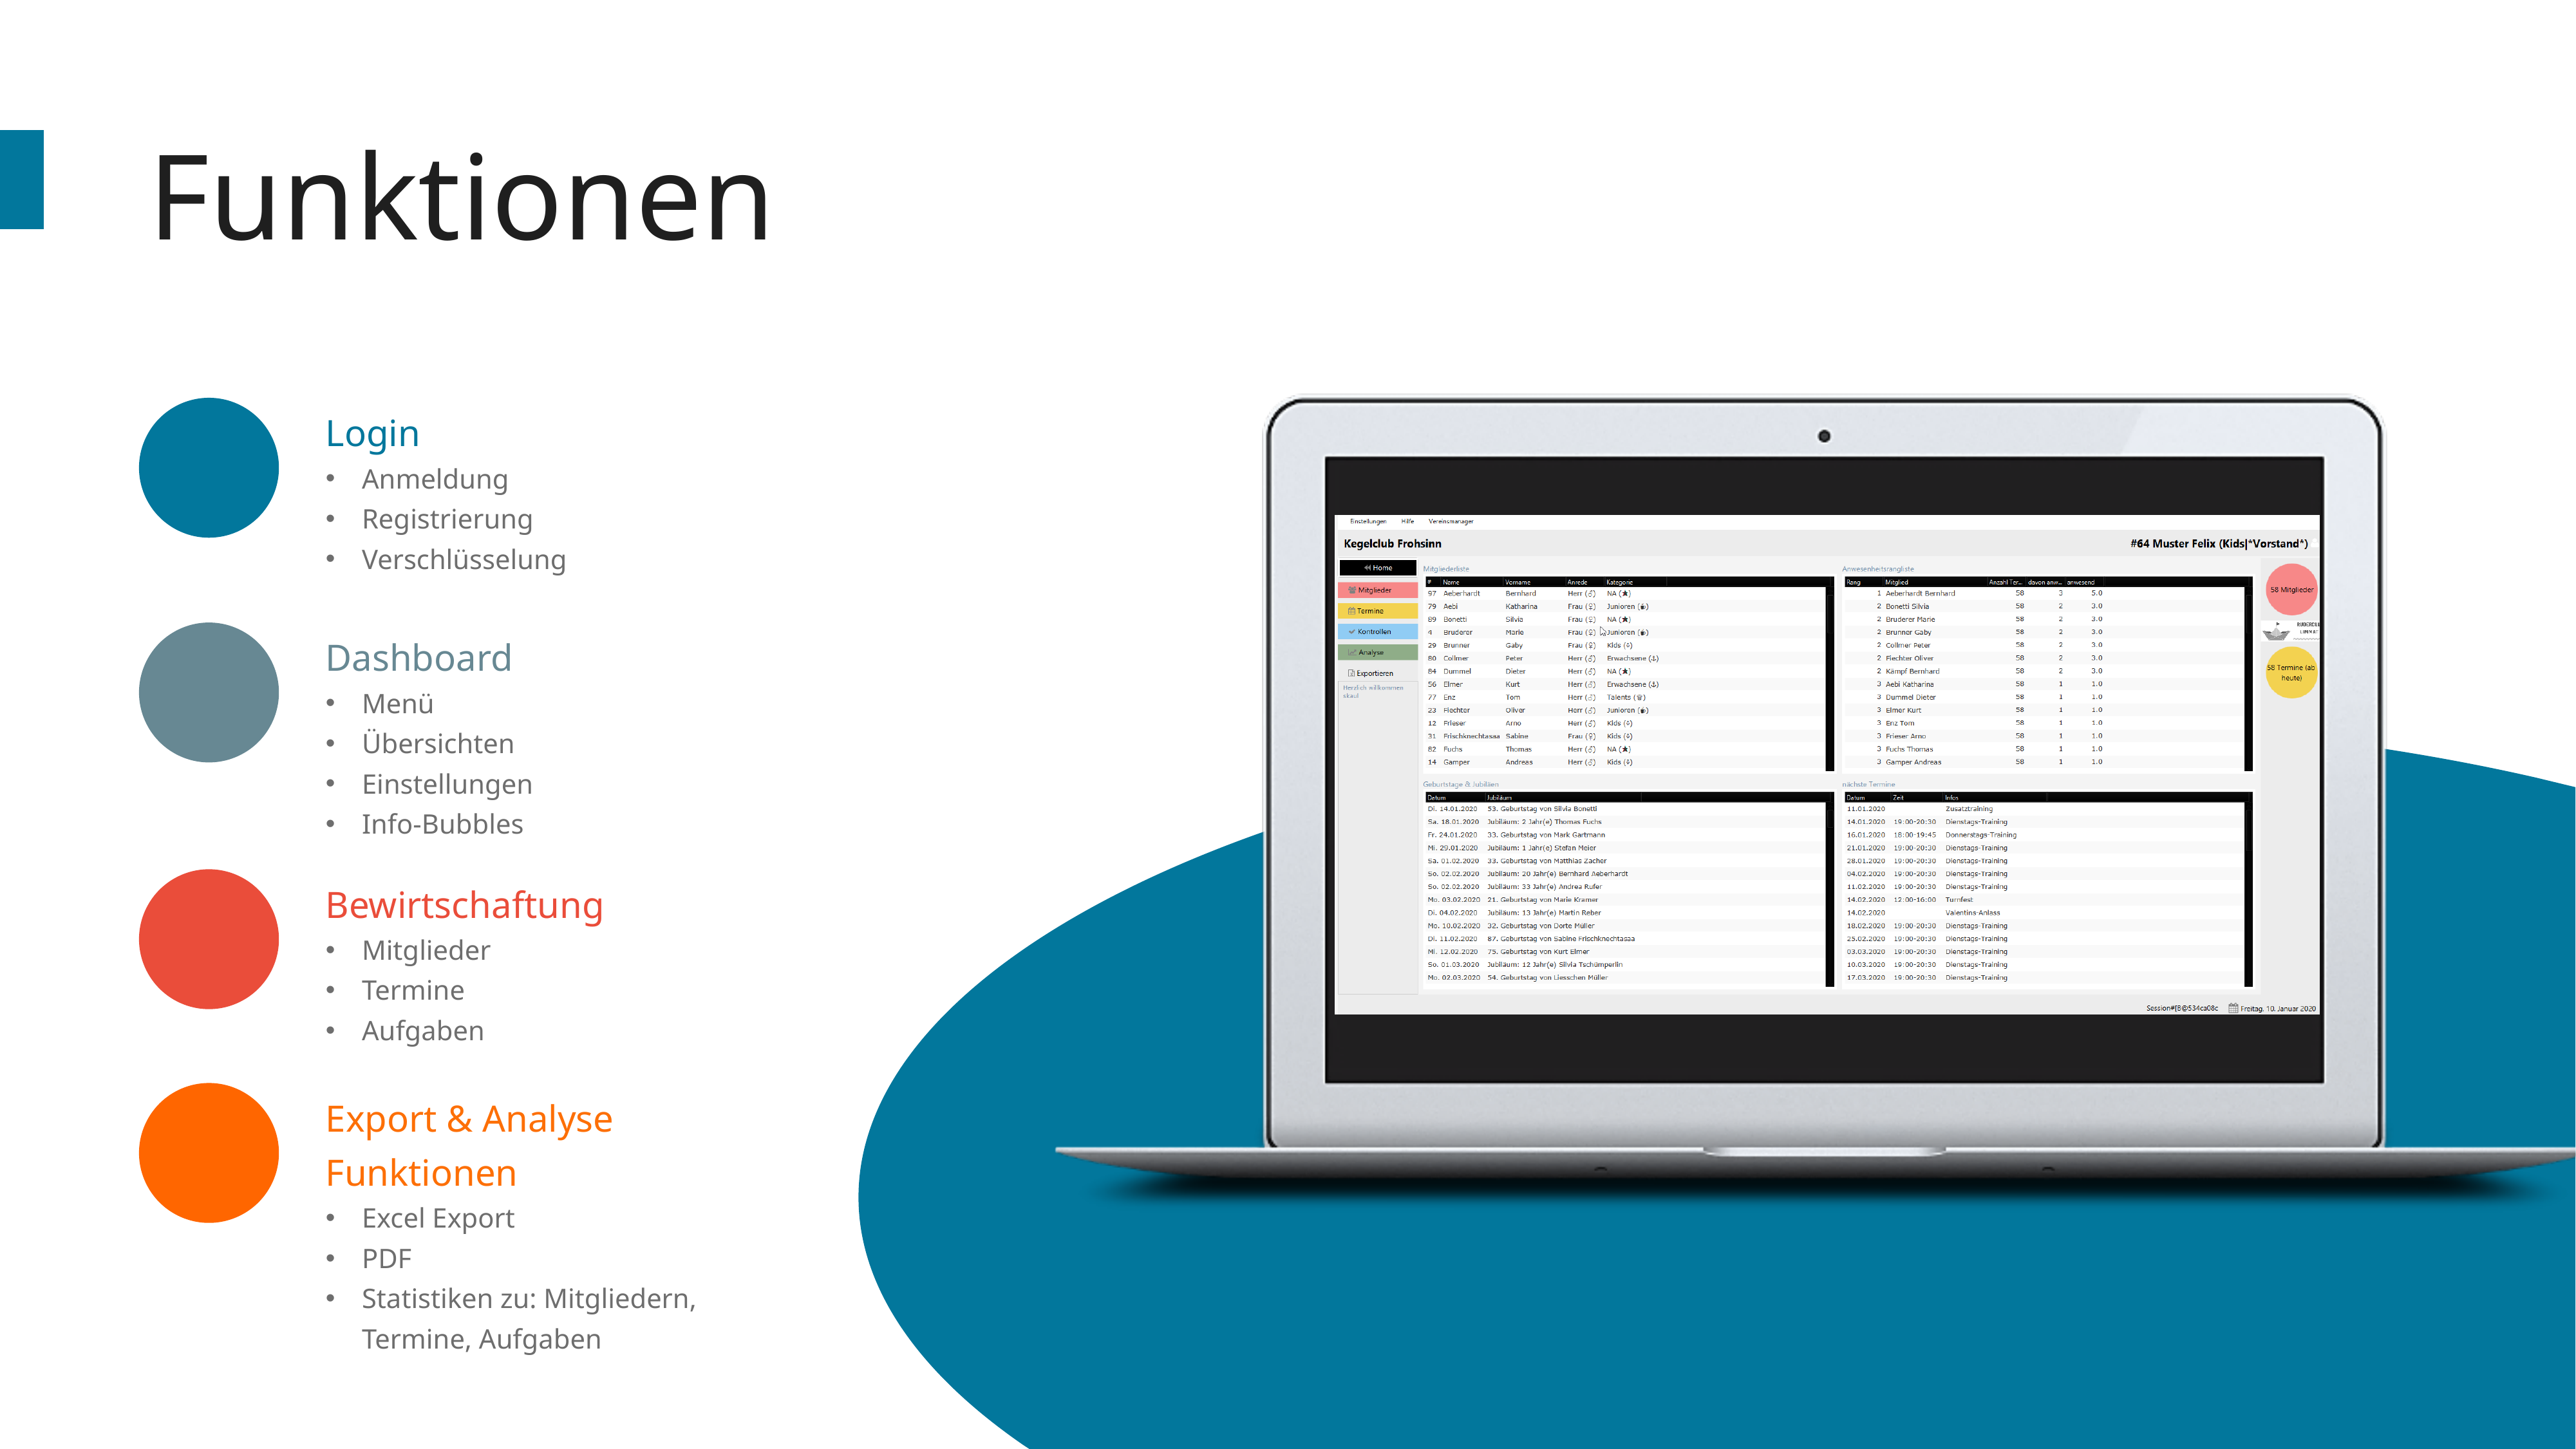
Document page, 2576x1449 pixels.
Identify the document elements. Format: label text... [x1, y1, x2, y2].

text_box Funktionen [123, 109, 1321, 276]
text_box [0, 130, 44, 229]
text_box Bewirtschaftung Mitglieder Termine Aufgaben [318, 858, 818, 1059]
text_box Export & Analyse Funktionen Excel Export PDF Statistiken zu: Mitgliedern, Termine, Aufgaben [318, 1072, 818, 1367]
text_box [138, 1083, 279, 1223]
text_box Login Anmeldung Registrierung Verschlüsselung [318, 386, 818, 588]
picture [1029, 348, 2576, 1192]
text_box [138, 397, 279, 538]
text_box [138, 622, 279, 763]
text_box [138, 869, 279, 1009]
text_box Dashboard Menü Übersichten Einstellungen Info-Bubbles [318, 612, 818, 852]
